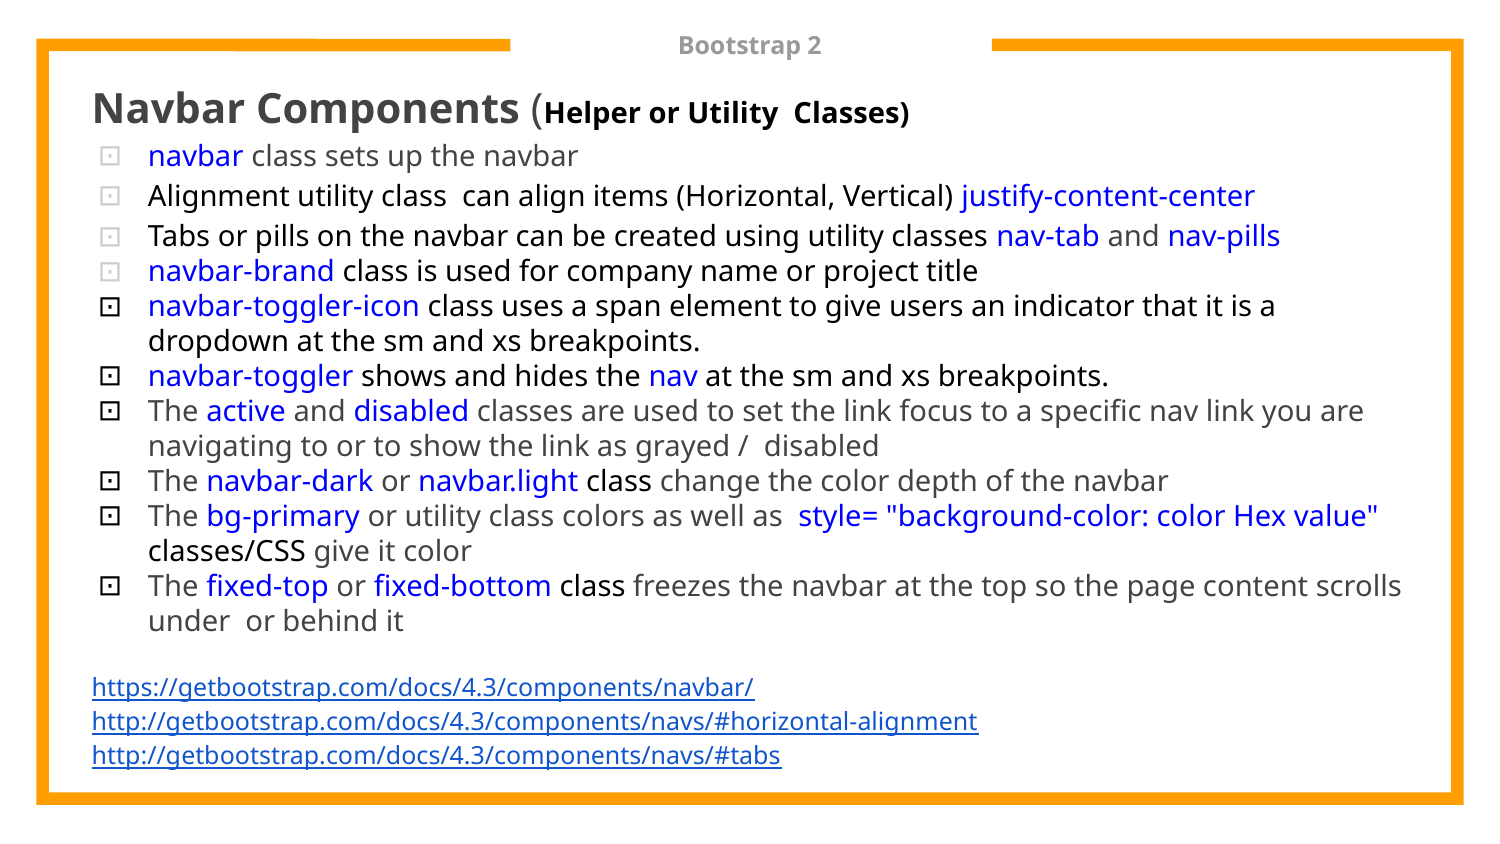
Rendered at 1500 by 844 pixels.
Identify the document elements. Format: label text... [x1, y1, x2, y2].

text_box Navbar Components (Helper or Utility Classes) navbar class sets up the navbar Alignment utility class can align items (Horizontal, Vertical) justify-content-center Tabs or pills on the navbar can be created using utility classes nav-tab and nav-pills navbar-brand class is used for company name or project title navbar-toggler-icon class uses a span element to give users an indicator that it is a dropdown at the sm and xs breakpoints. navbar-toggler shows and hides the nav at the sm and xs breakpoints. The active and disabled classes are used to set the link focus to a specific nav link you are navigating to or to show the link as grayed / disabled The navbar-dark or navbar.light class change the color depth of the navbar The bg-primary or utility class colors as well as style= "background-color: color Hex value" classes/CSS give it color The fixed-top or fixed-bottom class freezes the navbar at the top so the page content scrolls under or behind it https://getbootstrap.com/docs/4.3/components/navbar/ http://getbootstrap.com/docs/4.3/components/navs/#horizontal-alignment http://getbootstrap.com/docs/4.3/components/navs/#tabs [76, 308, 1439, 632]
title Bootstrap 2 [531, 15, 969, 136]
